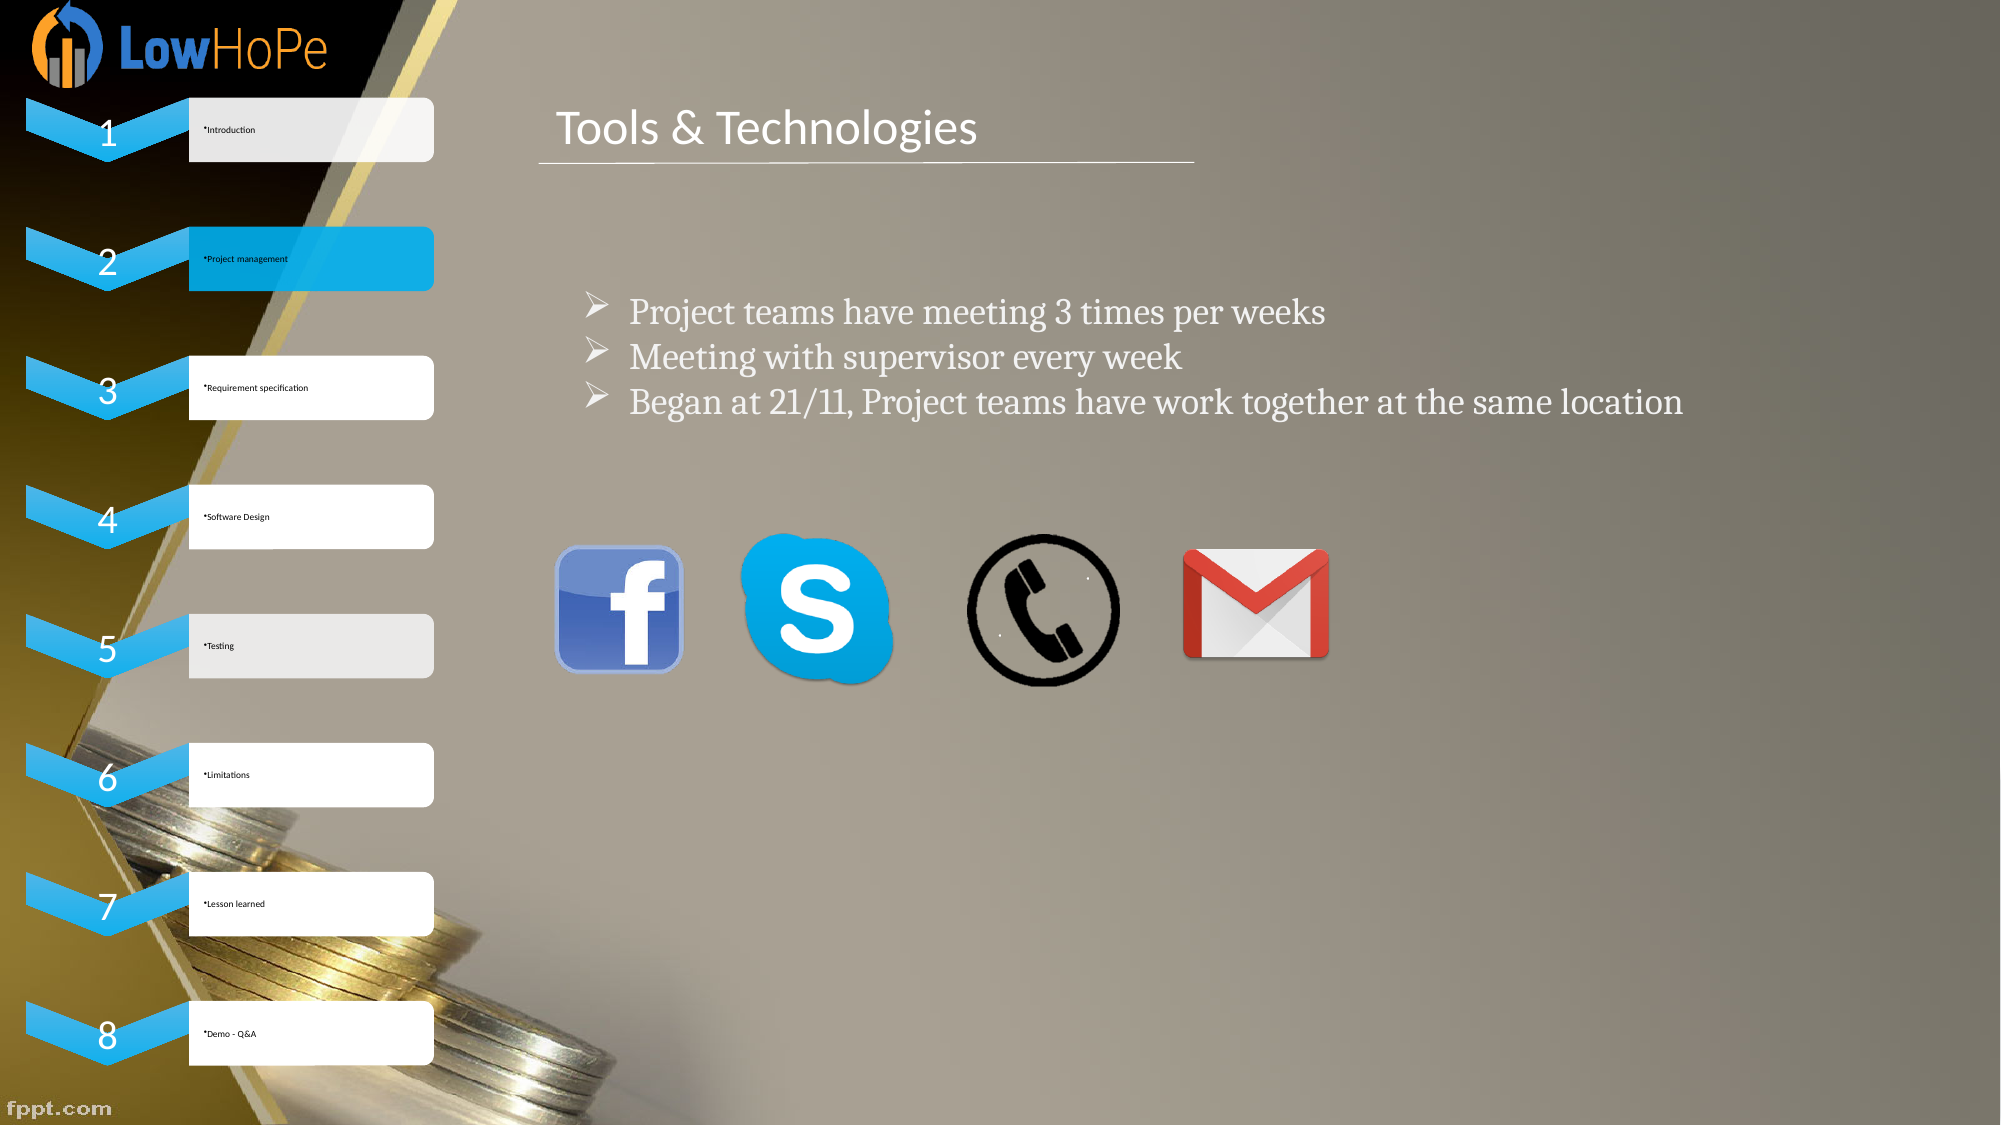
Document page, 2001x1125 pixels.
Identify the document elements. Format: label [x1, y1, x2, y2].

picture [0, 0, 2000, 1125]
text_box [25, 97, 434, 1066]
